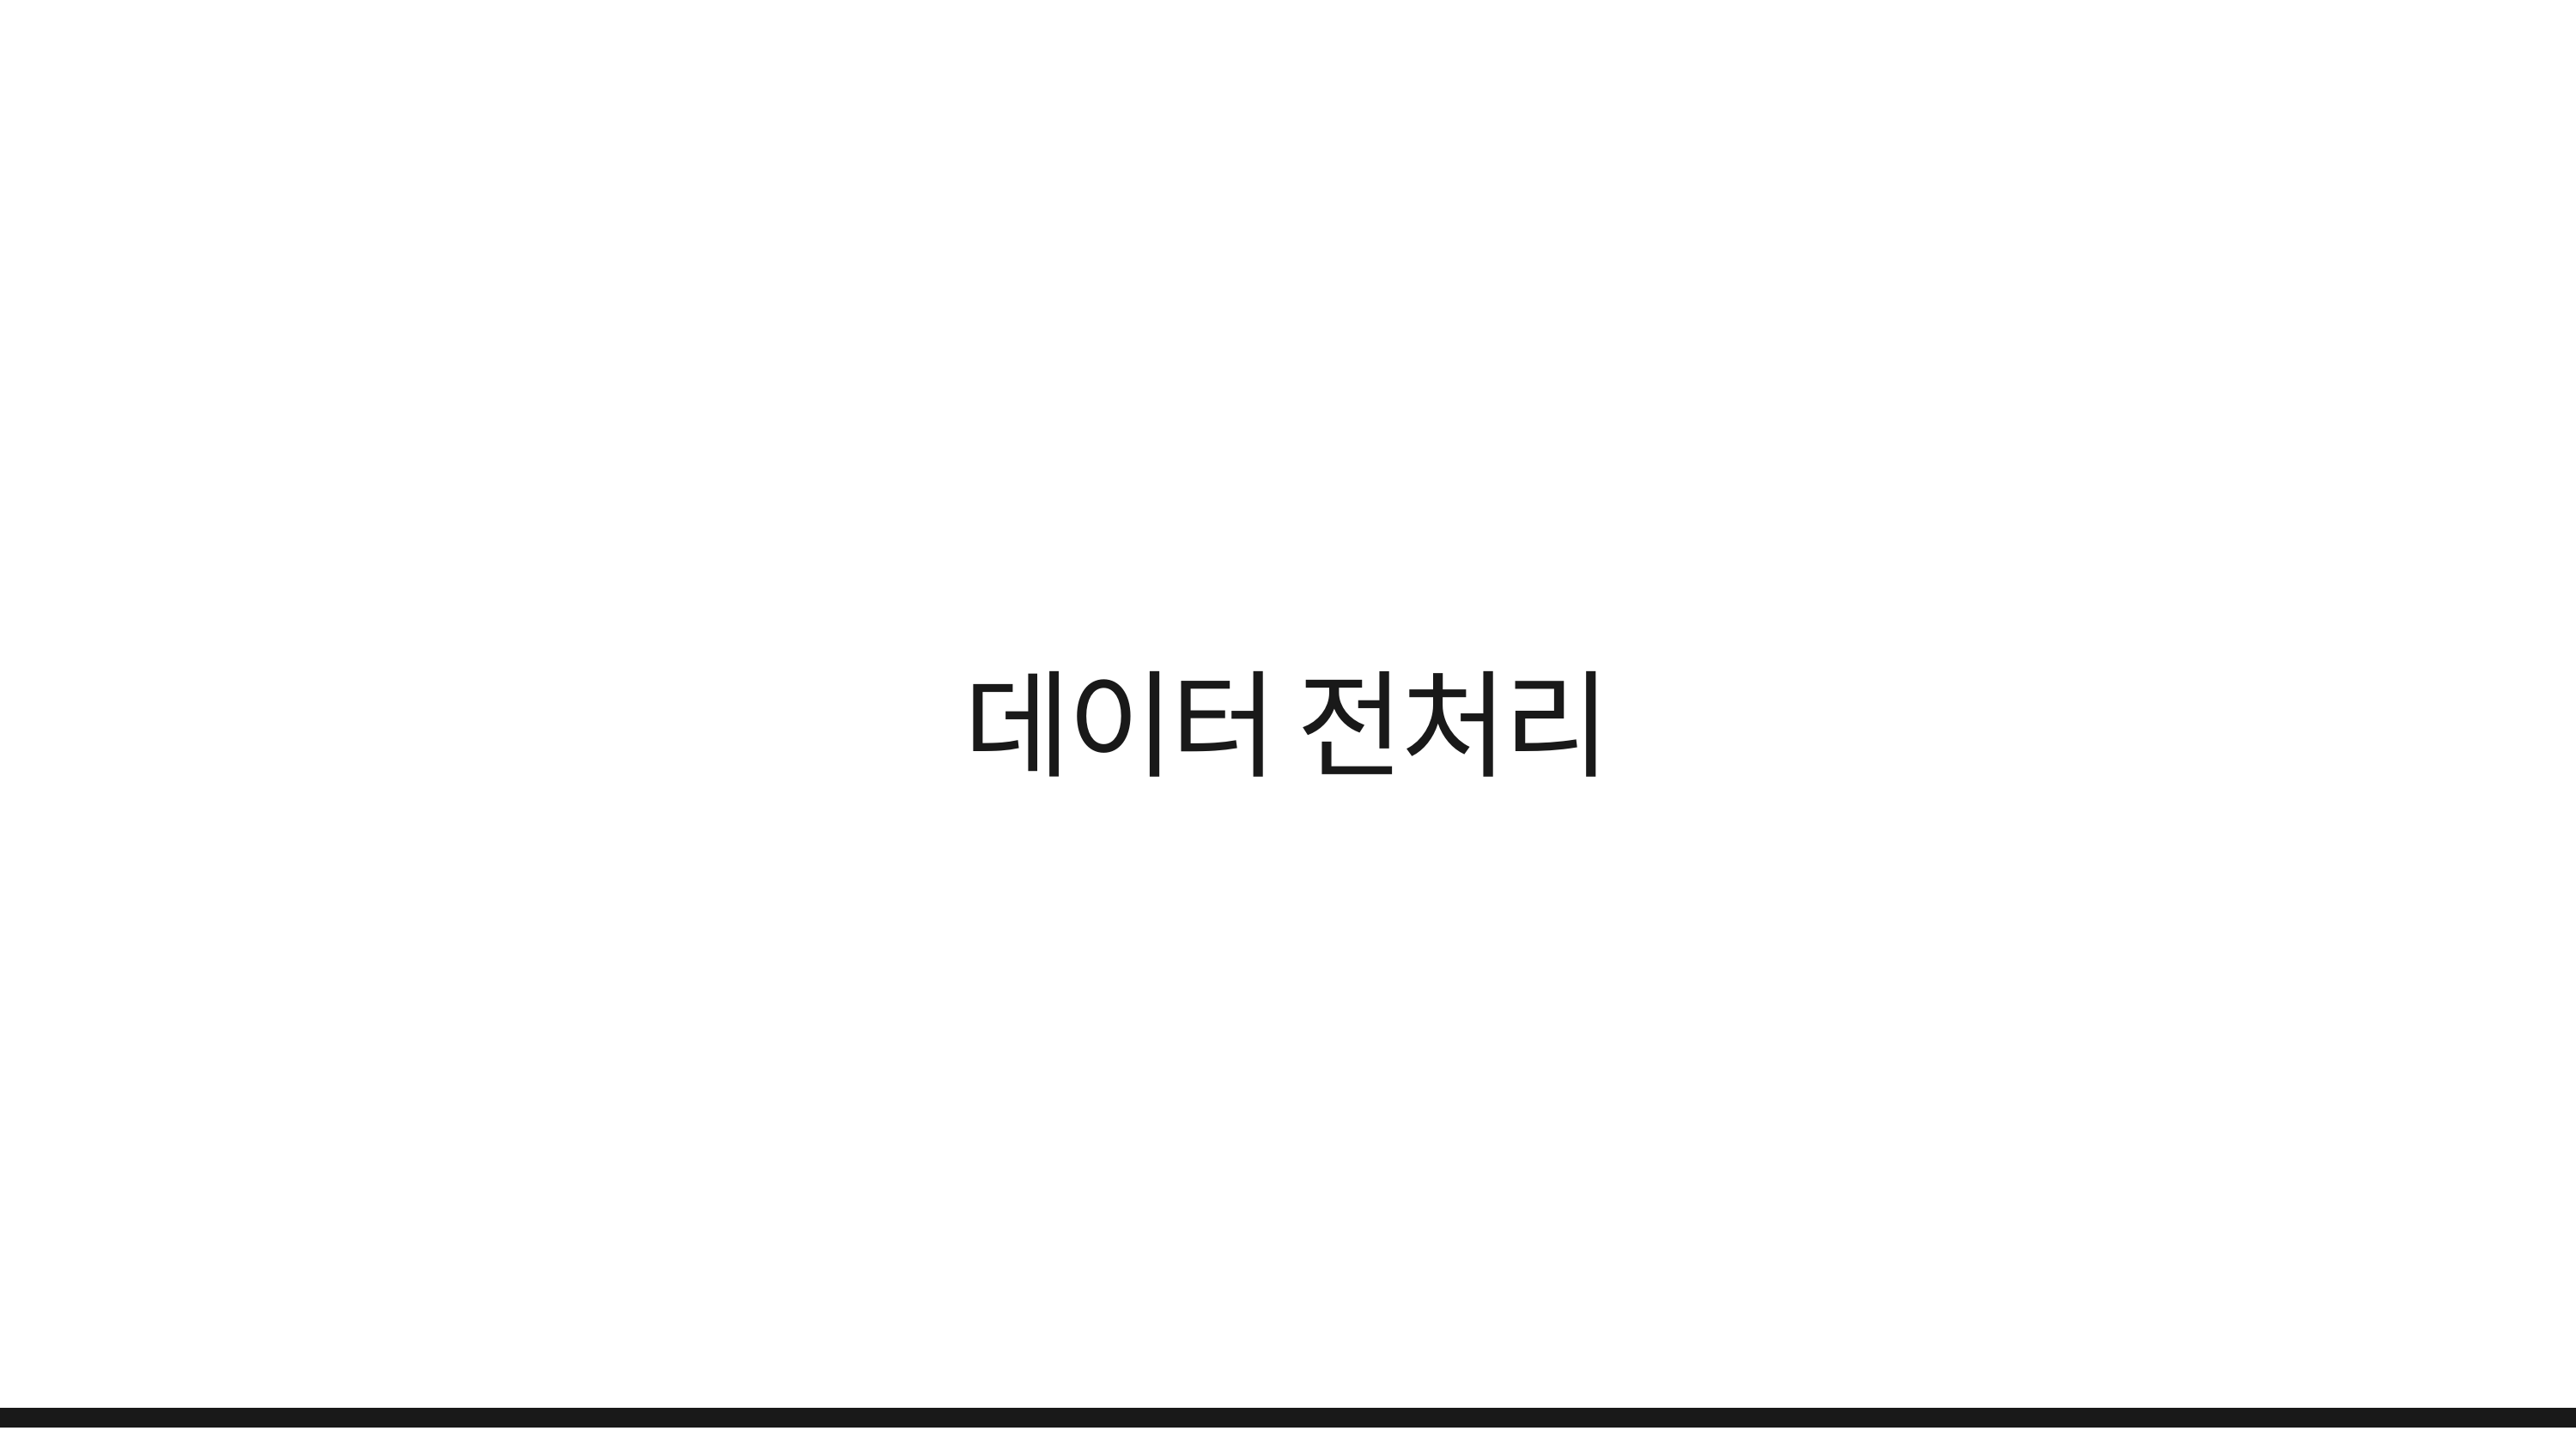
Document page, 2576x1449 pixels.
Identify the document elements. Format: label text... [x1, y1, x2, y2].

text_box 데이터 전처리 [804, 657, 1772, 791]
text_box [0, 1409, 2576, 1427]
